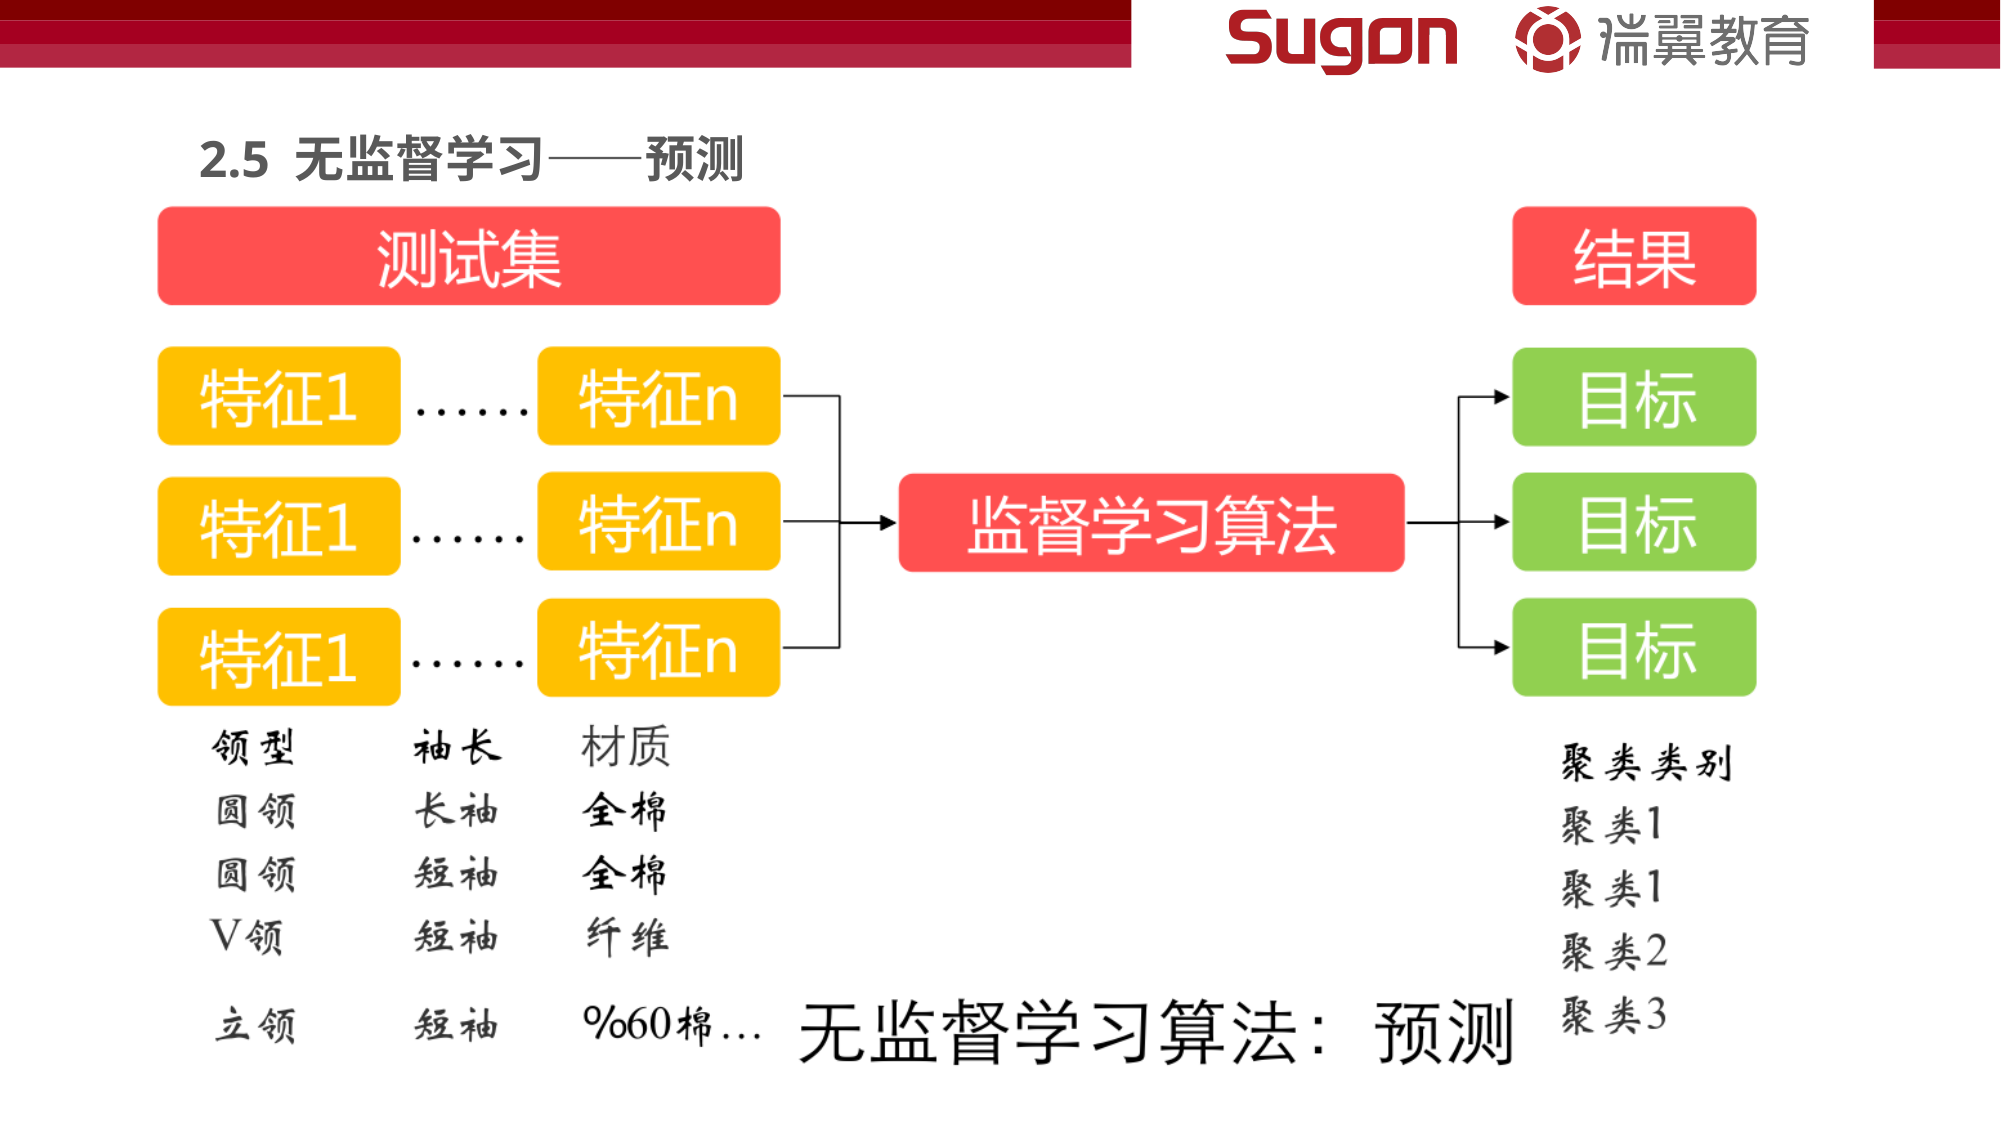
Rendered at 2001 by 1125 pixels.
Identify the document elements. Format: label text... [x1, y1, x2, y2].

picture [1515, 6, 1809, 73]
text_box 2.5 无监督学习——预测 [183, 120, 938, 195]
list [128, 201, 1825, 1087]
picture [1194, 0, 1484, 102]
